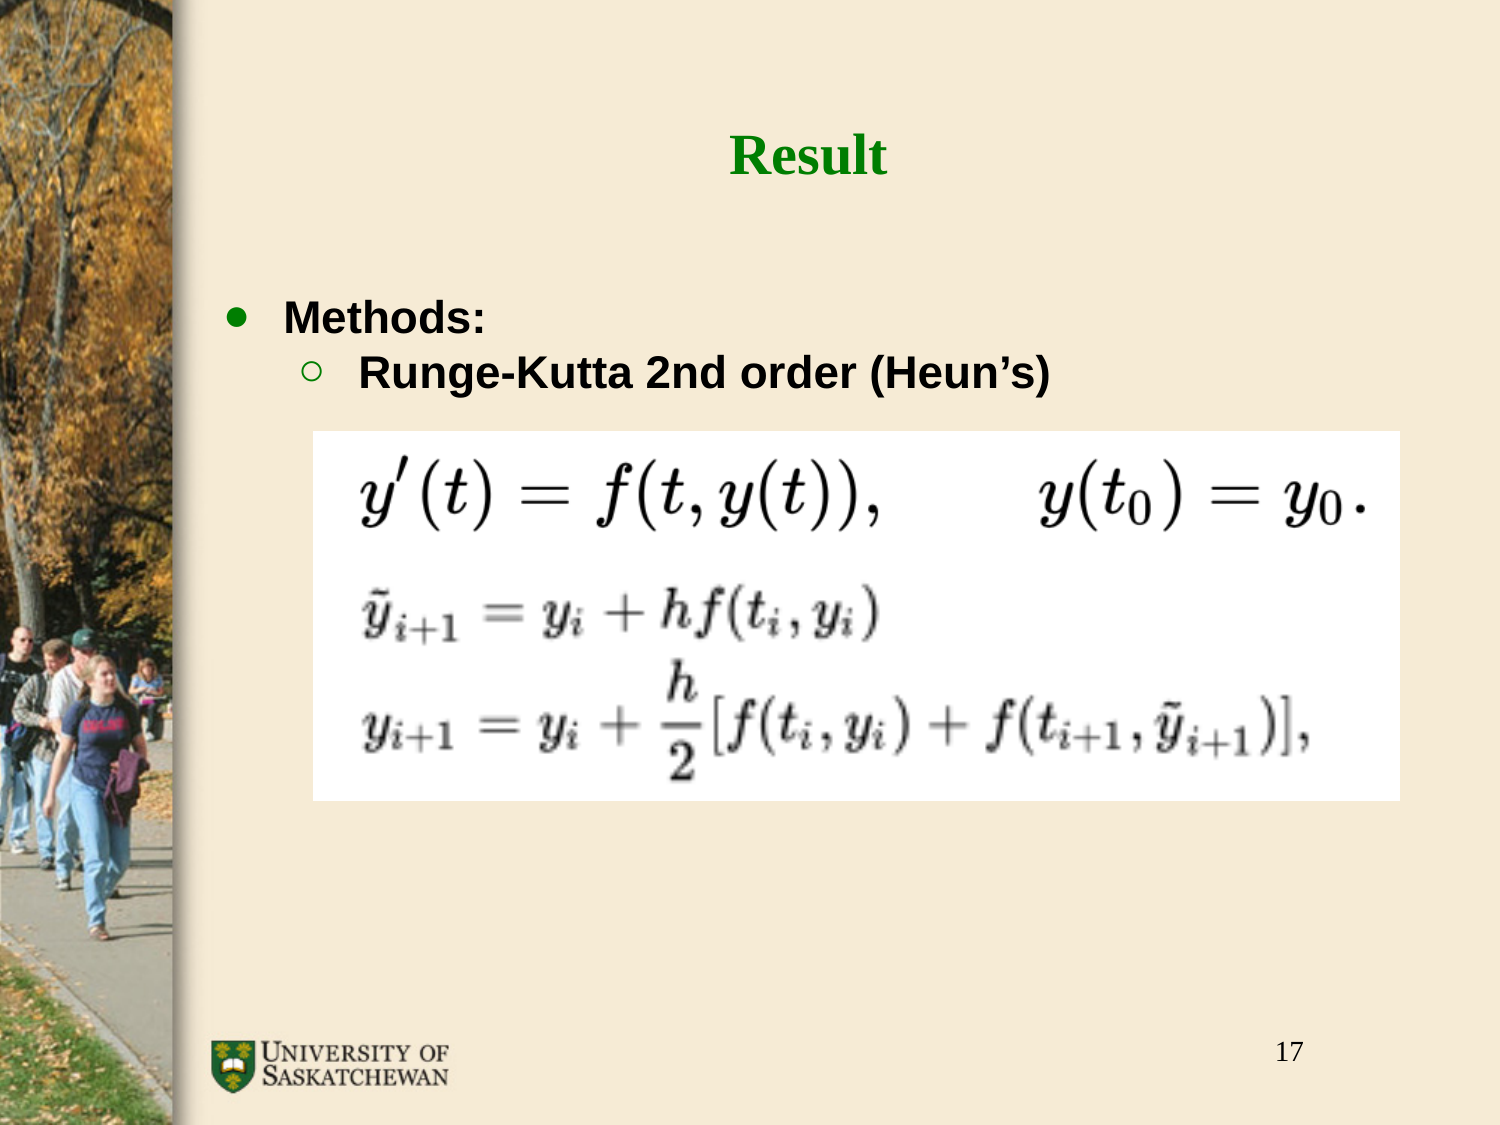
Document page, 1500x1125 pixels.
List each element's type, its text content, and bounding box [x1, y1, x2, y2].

slide_number ‹#› [1244, 1025, 1335, 1080]
picture [0, 0, 1500, 1125]
title Result [200, 62, 1425, 242]
list Methods: Runge-Kutta 2nd order (Heun’s) [200, 279, 1425, 1080]
